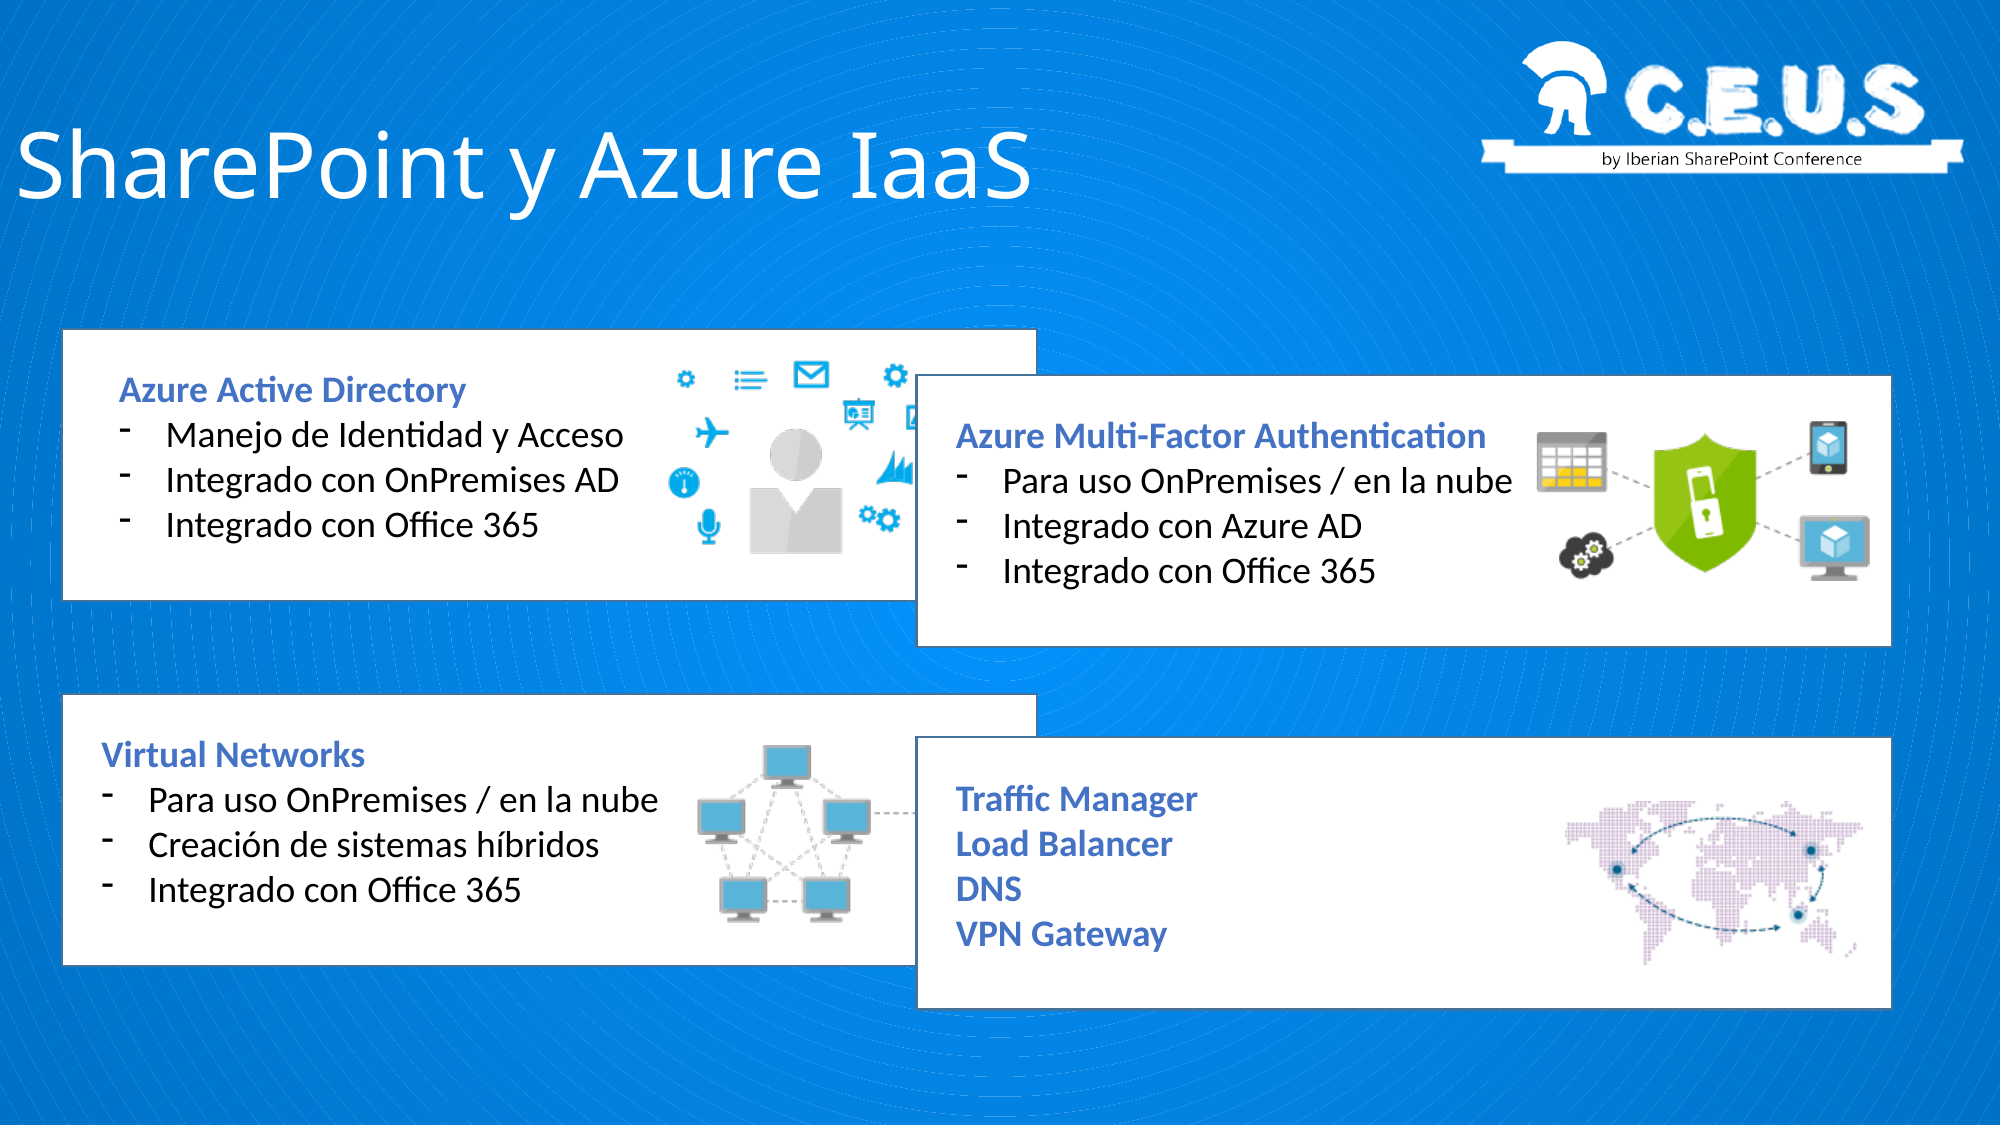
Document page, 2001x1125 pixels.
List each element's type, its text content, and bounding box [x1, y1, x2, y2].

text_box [62, 693, 1038, 966]
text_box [916, 737, 1892, 1010]
picture [1464, 23, 1975, 194]
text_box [62, 328, 1038, 601]
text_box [916, 374, 1892, 647]
title SharePoint y Azure IaaS [0, 59, 1725, 278]
